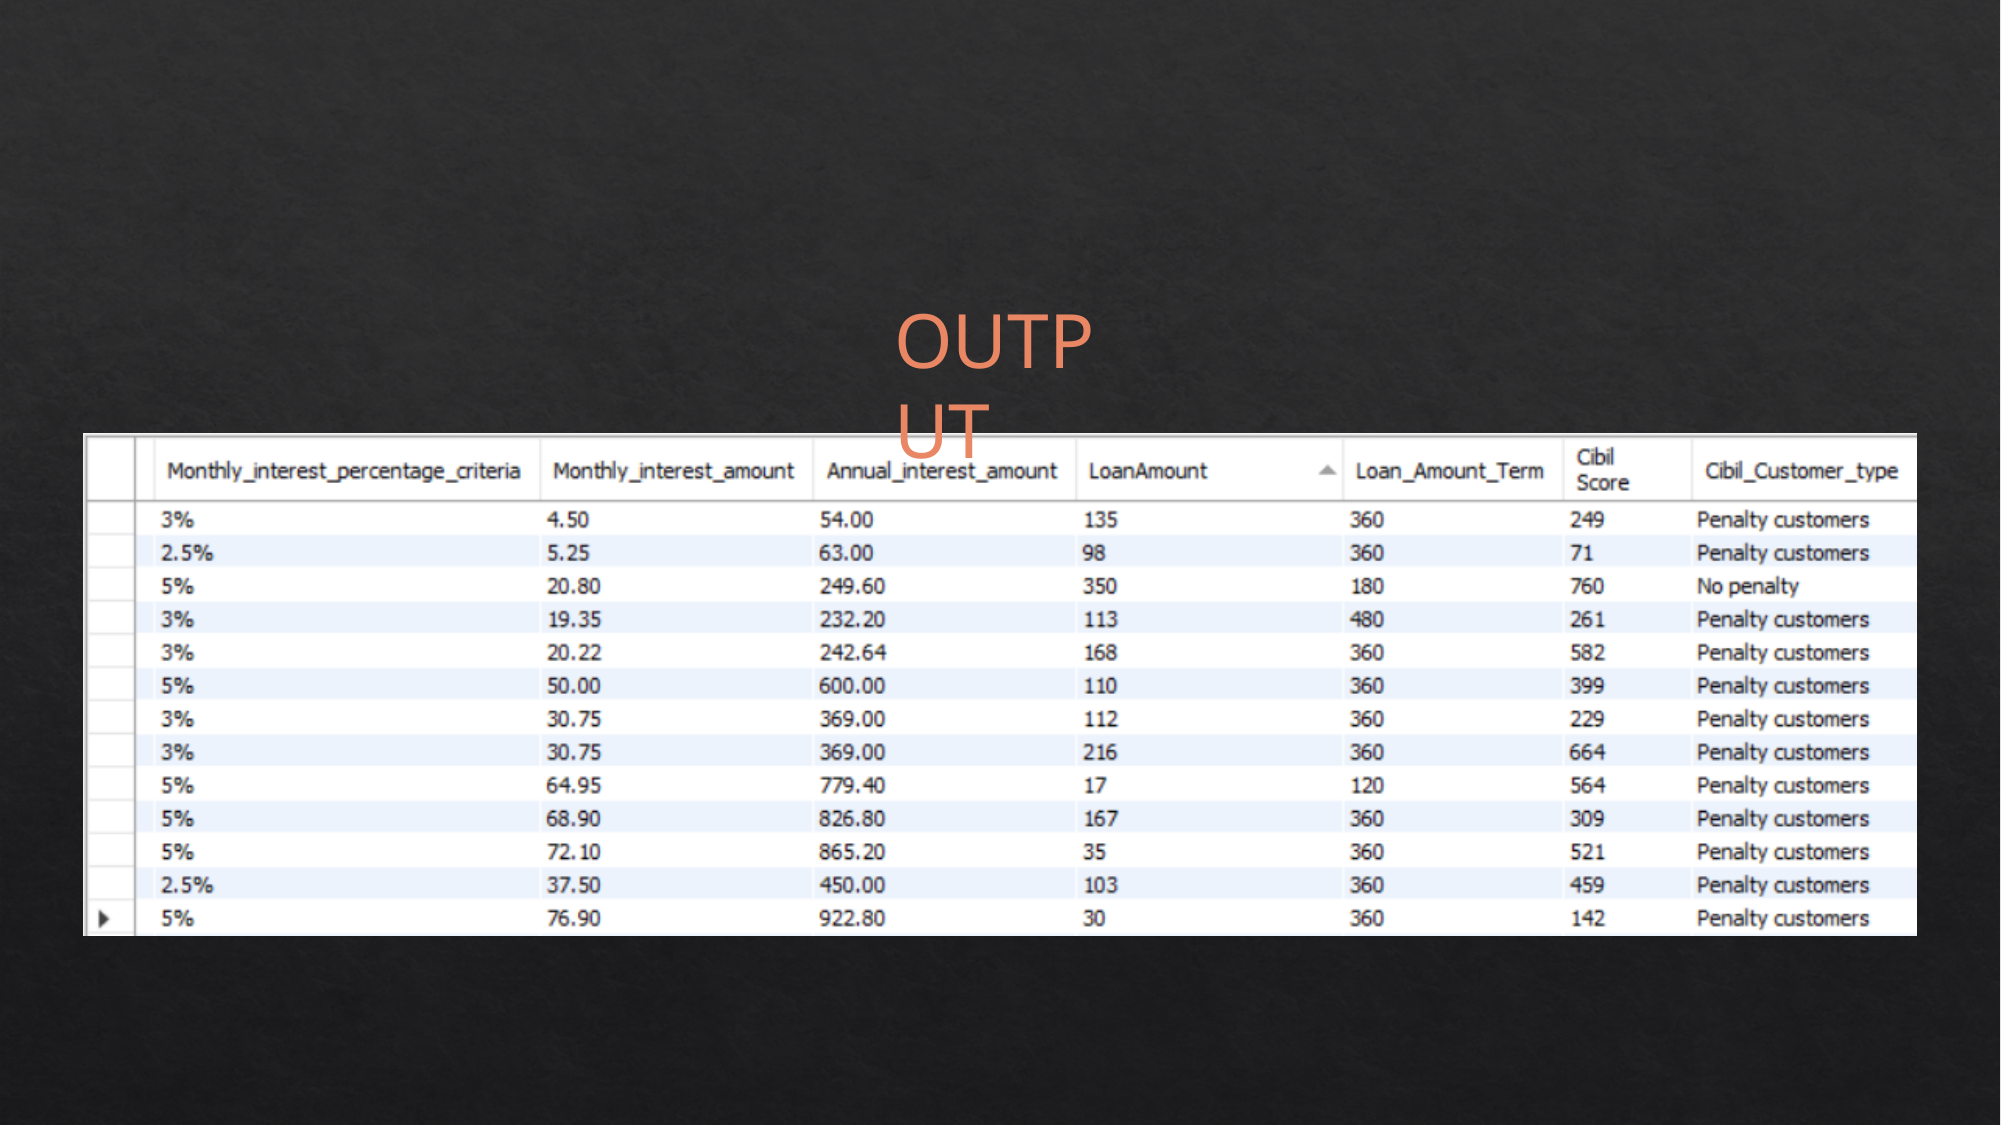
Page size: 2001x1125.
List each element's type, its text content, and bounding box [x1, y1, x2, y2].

picture [82, 433, 1918, 936]
text_box OUTPUT [879, 286, 1121, 429]
